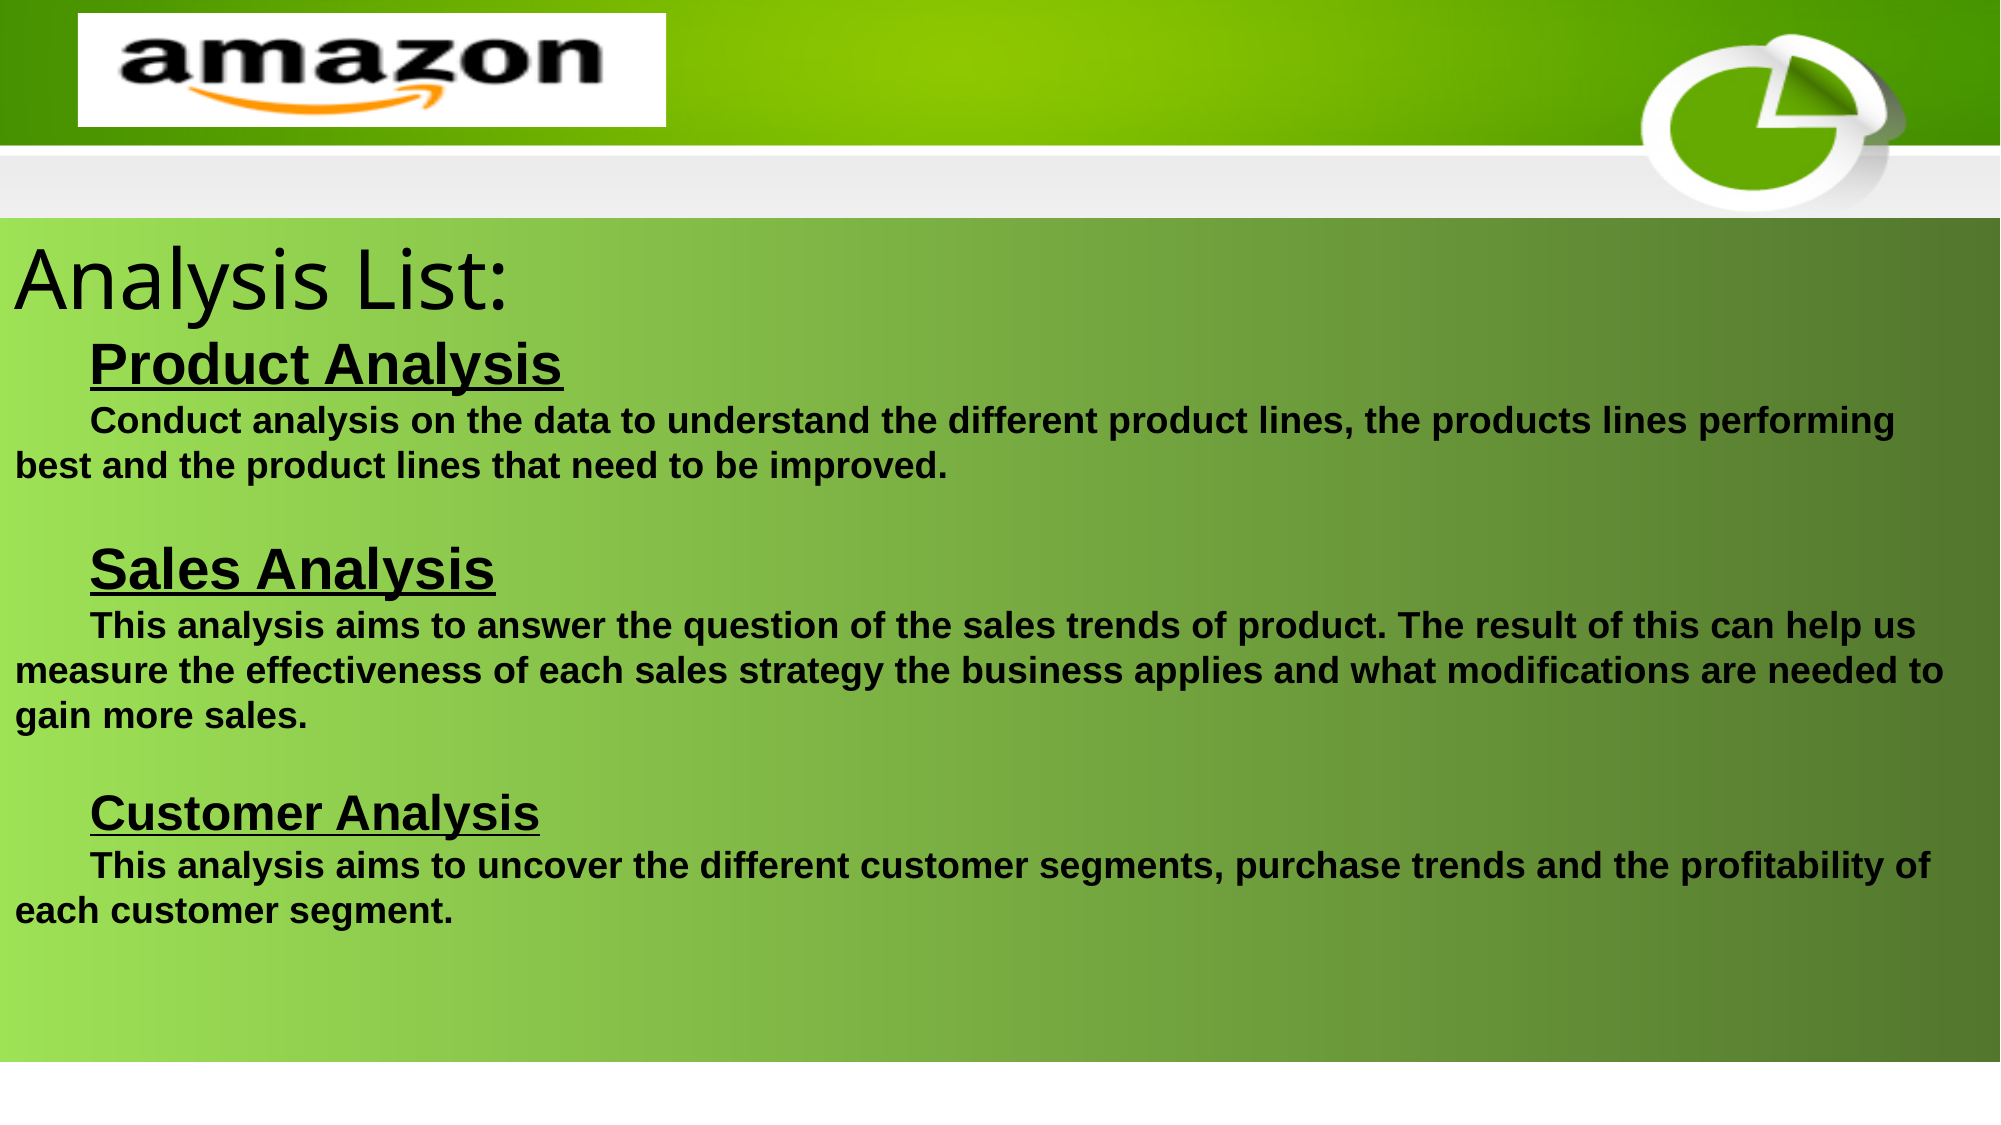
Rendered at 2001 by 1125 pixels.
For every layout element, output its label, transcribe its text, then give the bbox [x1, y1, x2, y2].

text_box Analysis List: Product Analysis Conduct analysis on the data to understand the different product lines, the products lines performing best and the product lines that need to be improved. Sales Analysis This analysis aims to answer the question of the sales trends of product. The result of this can help us measure the effectiveness of each sales strategy the business applies and what modifications are needed to gain more sales. Customer Analysis This analysis aims to uncover the different customer segments, purchase trends and the profitability of each customer segment. [0, 218, 2000, 1062]
picture [0, 0, 2001, 1125]
